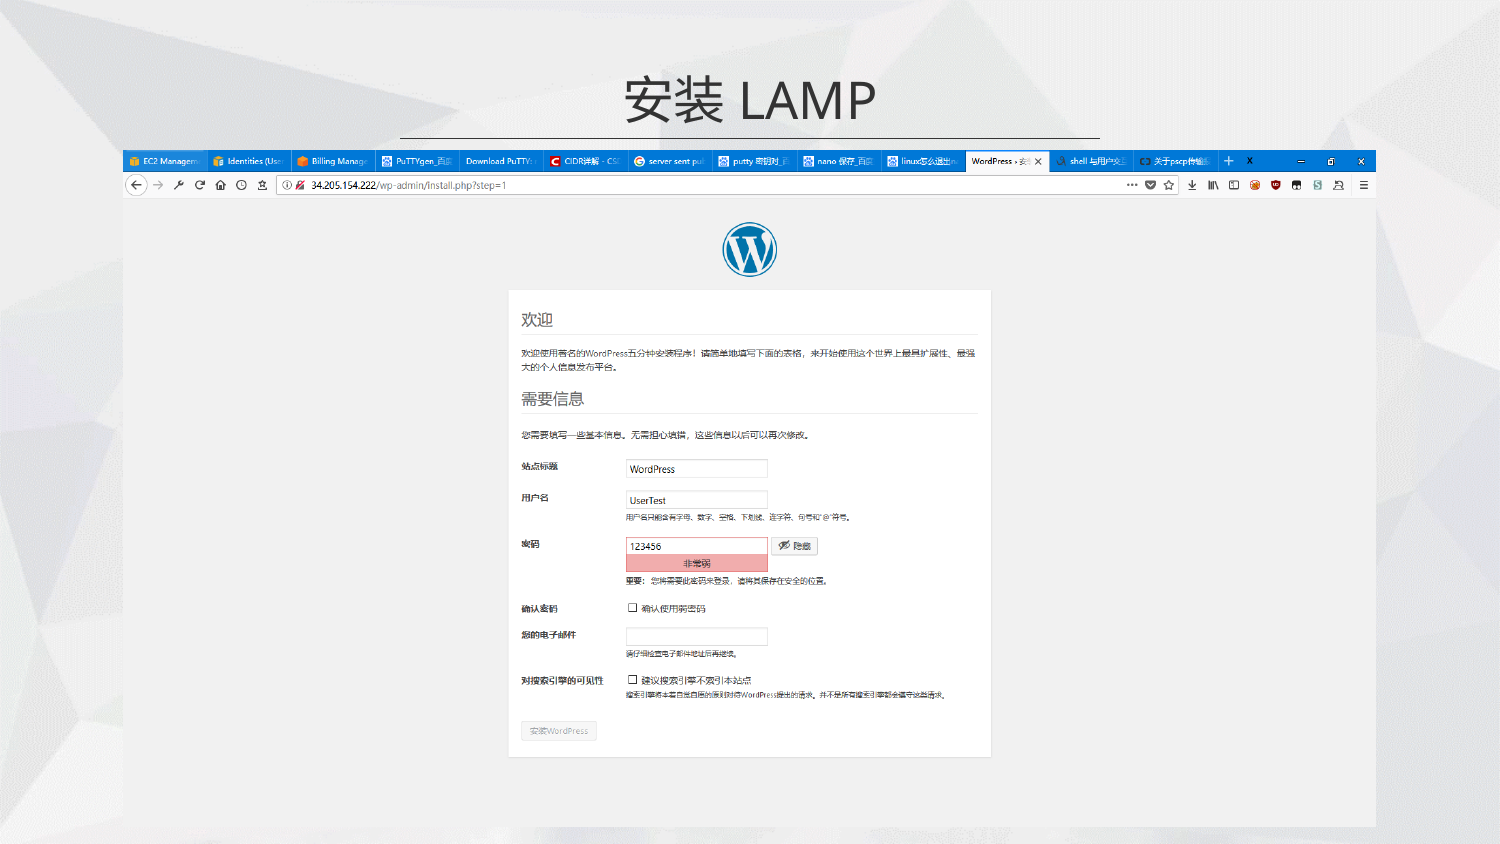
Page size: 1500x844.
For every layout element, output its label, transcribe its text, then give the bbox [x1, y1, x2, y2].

picture [0, 0, 1500, 844]
text_box 安装LAMP [472, 60, 1028, 137]
